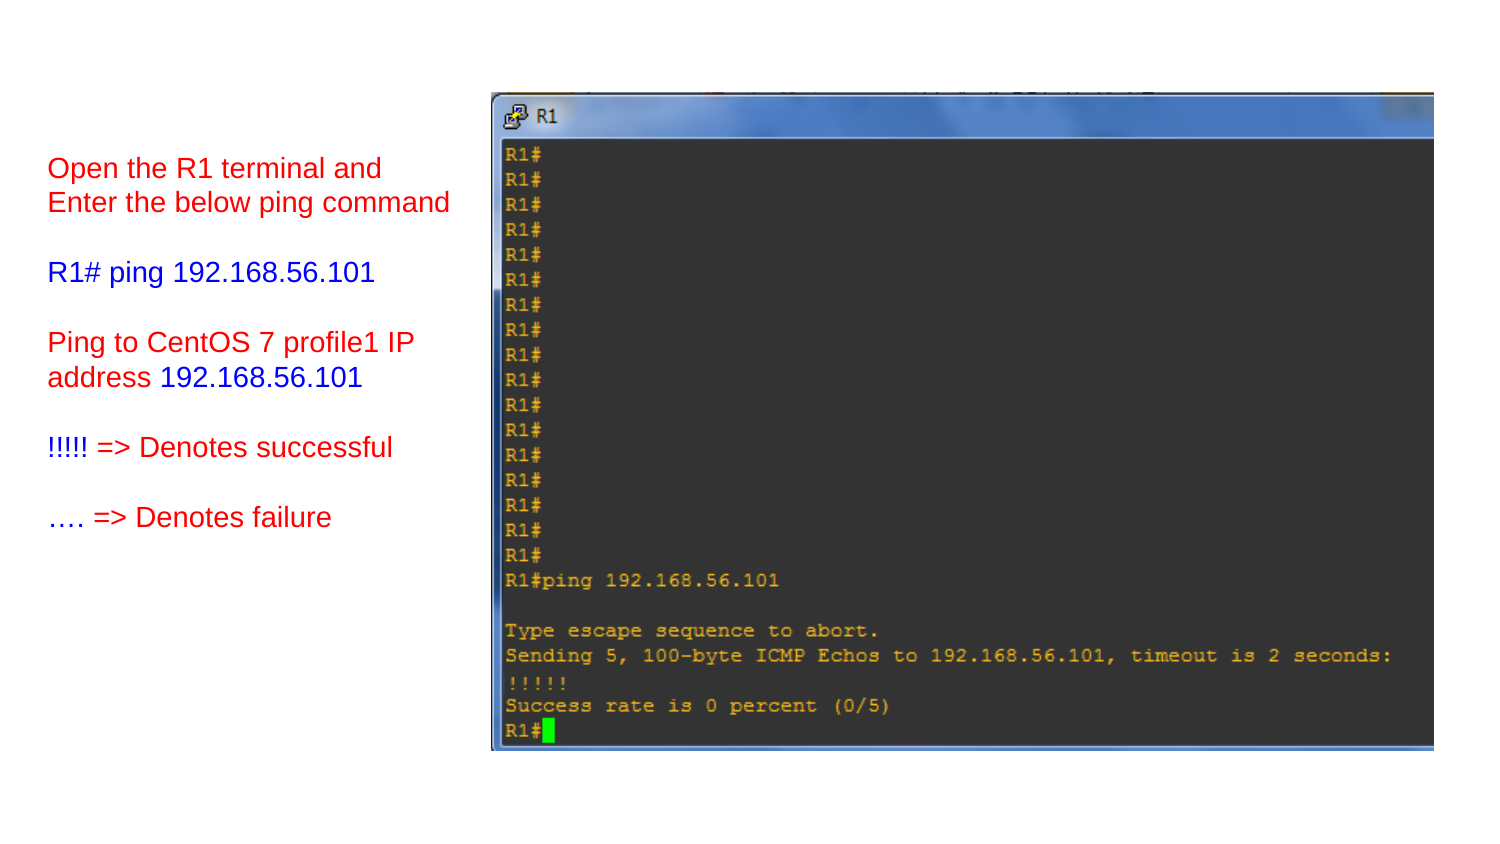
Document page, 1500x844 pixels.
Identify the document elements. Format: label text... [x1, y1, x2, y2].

picture [491, 92, 1434, 751]
text_box Open the R1 terminal and Enter the below ping command R1# ping 192.168.56.101 Ping to CentOS 7 profile1 IP address 192.168.56.101 !!!!! => Denotes successful …. => Denotes failure [32, 133, 469, 751]
